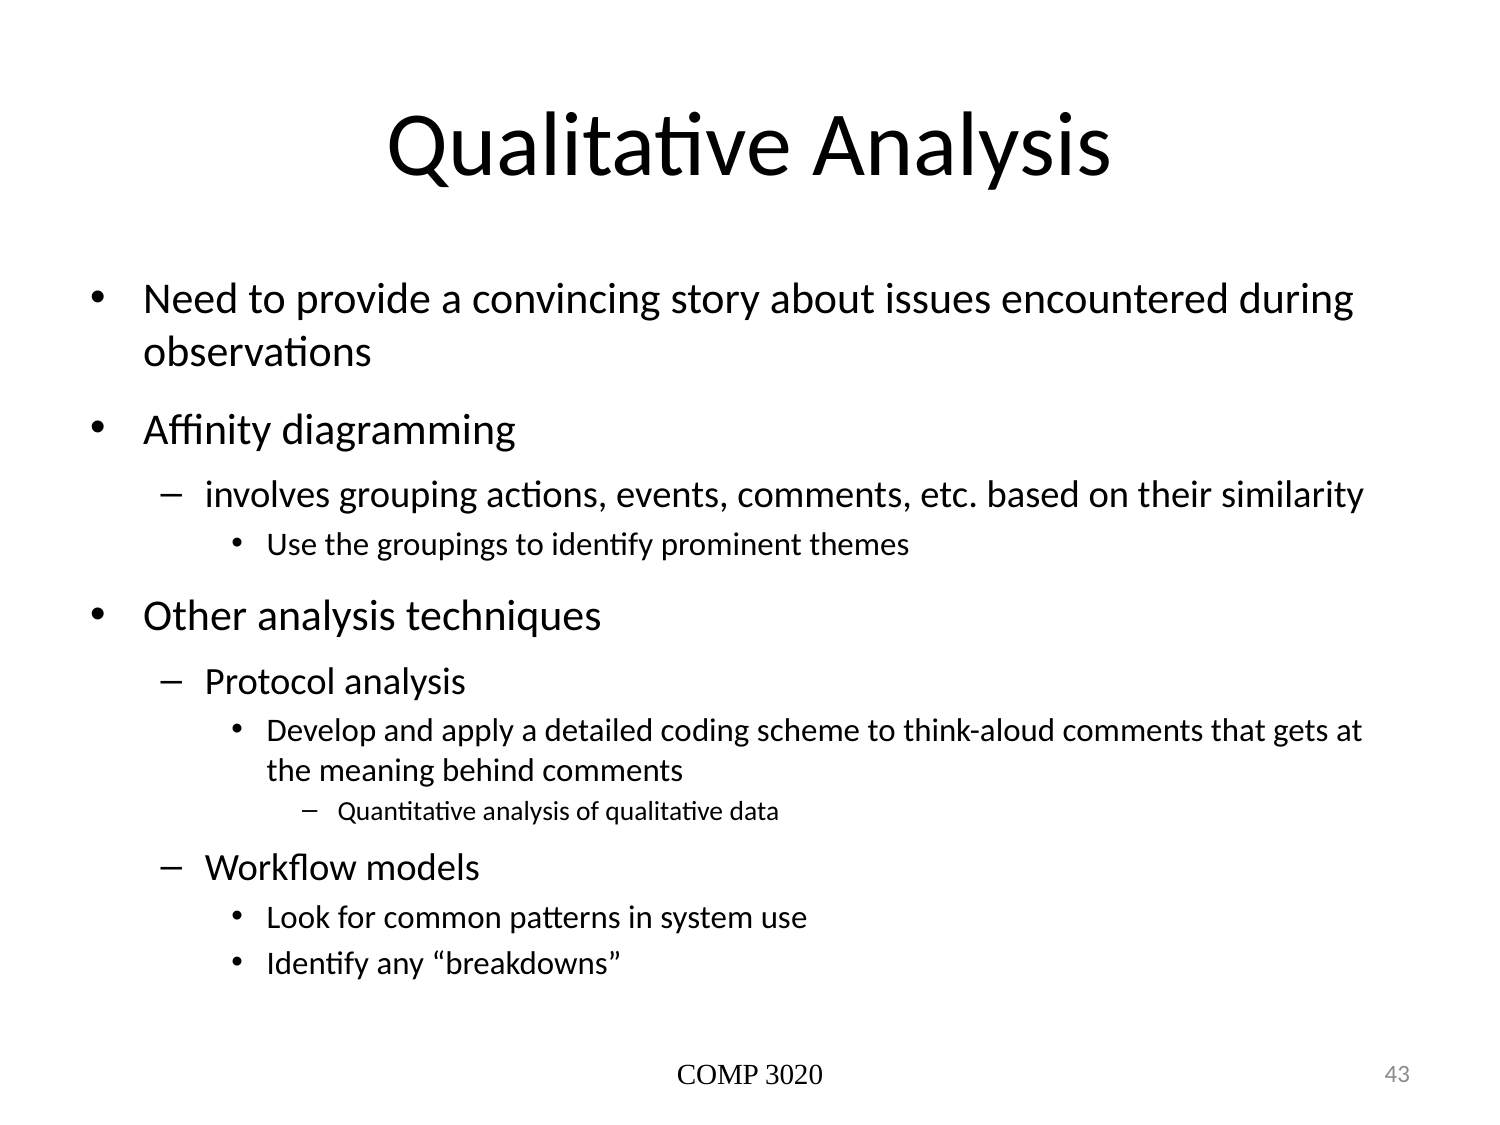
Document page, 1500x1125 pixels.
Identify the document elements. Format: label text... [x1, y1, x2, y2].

footer COMP 3020 [512, 1042, 988, 1103]
list Need to provide a convincing story about issues encountered during observations Affinity diagramming involves grouping actions, events, comments, etc. based on their similarity Use the groupings to identify prominent themes Other analysis techniques Protocol analysis Develop and apply a detailed coding scheme to think-aloud comments that gets at the meaning behind comments Quantitative analysis of qualitative data Workflow models Look for common patterns in system use Identify any “breakdowns” [75, 262, 1425, 1005]
title Qualitative Analysis [75, 45, 1425, 233]
slide_number 43 [1074, 1042, 1425, 1103]
